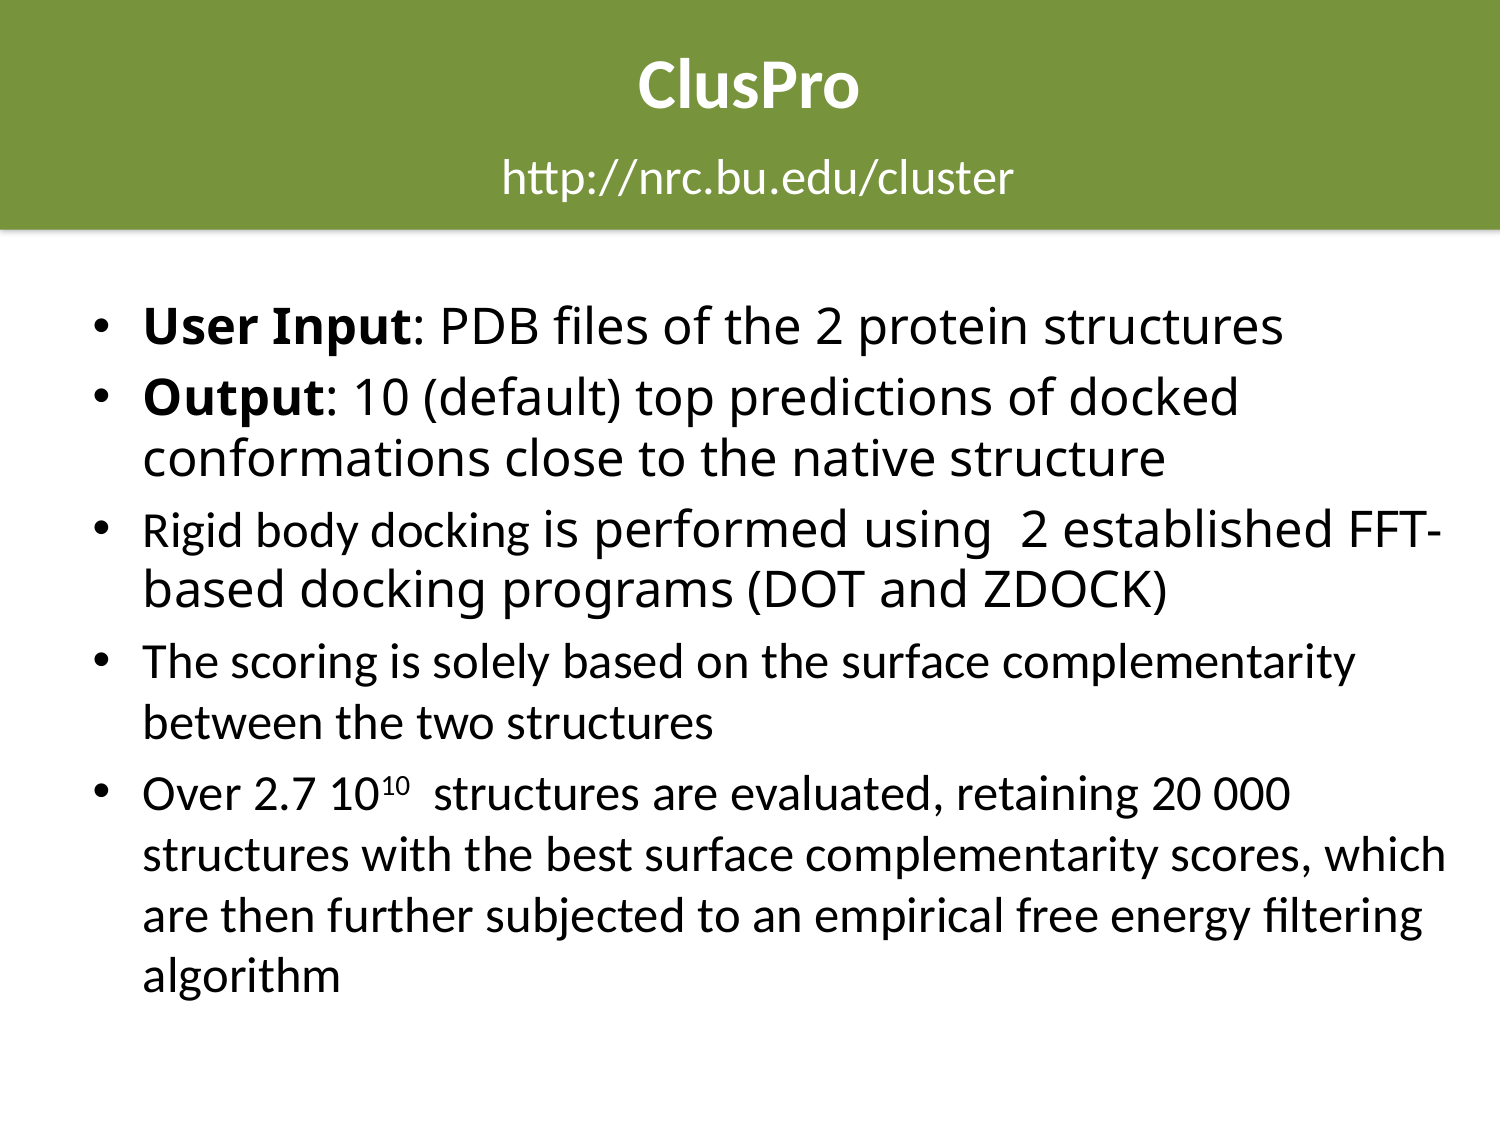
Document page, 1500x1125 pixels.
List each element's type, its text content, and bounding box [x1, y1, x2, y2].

text_box [0, 0, 1500, 230]
title ClusPro http://nrc.bu.edu/cluster [75, 29, 1425, 217]
list User Input: PDB files of the 2 protein structures Output: 10 (default) top predictions of docked conformations close to the native structure Rigid body docking is performed using 2 established FFT-based docking programs (DOT and ZDOCK) The scoring is solely based on the surface complementarity between the two structures Over 2.7 1010 structures are evaluated, retaining 20 000 structures with the best surface complementarity scores, which are then further subjected to an empirical free energy filtering algorithm [77, 286, 1469, 1029]
